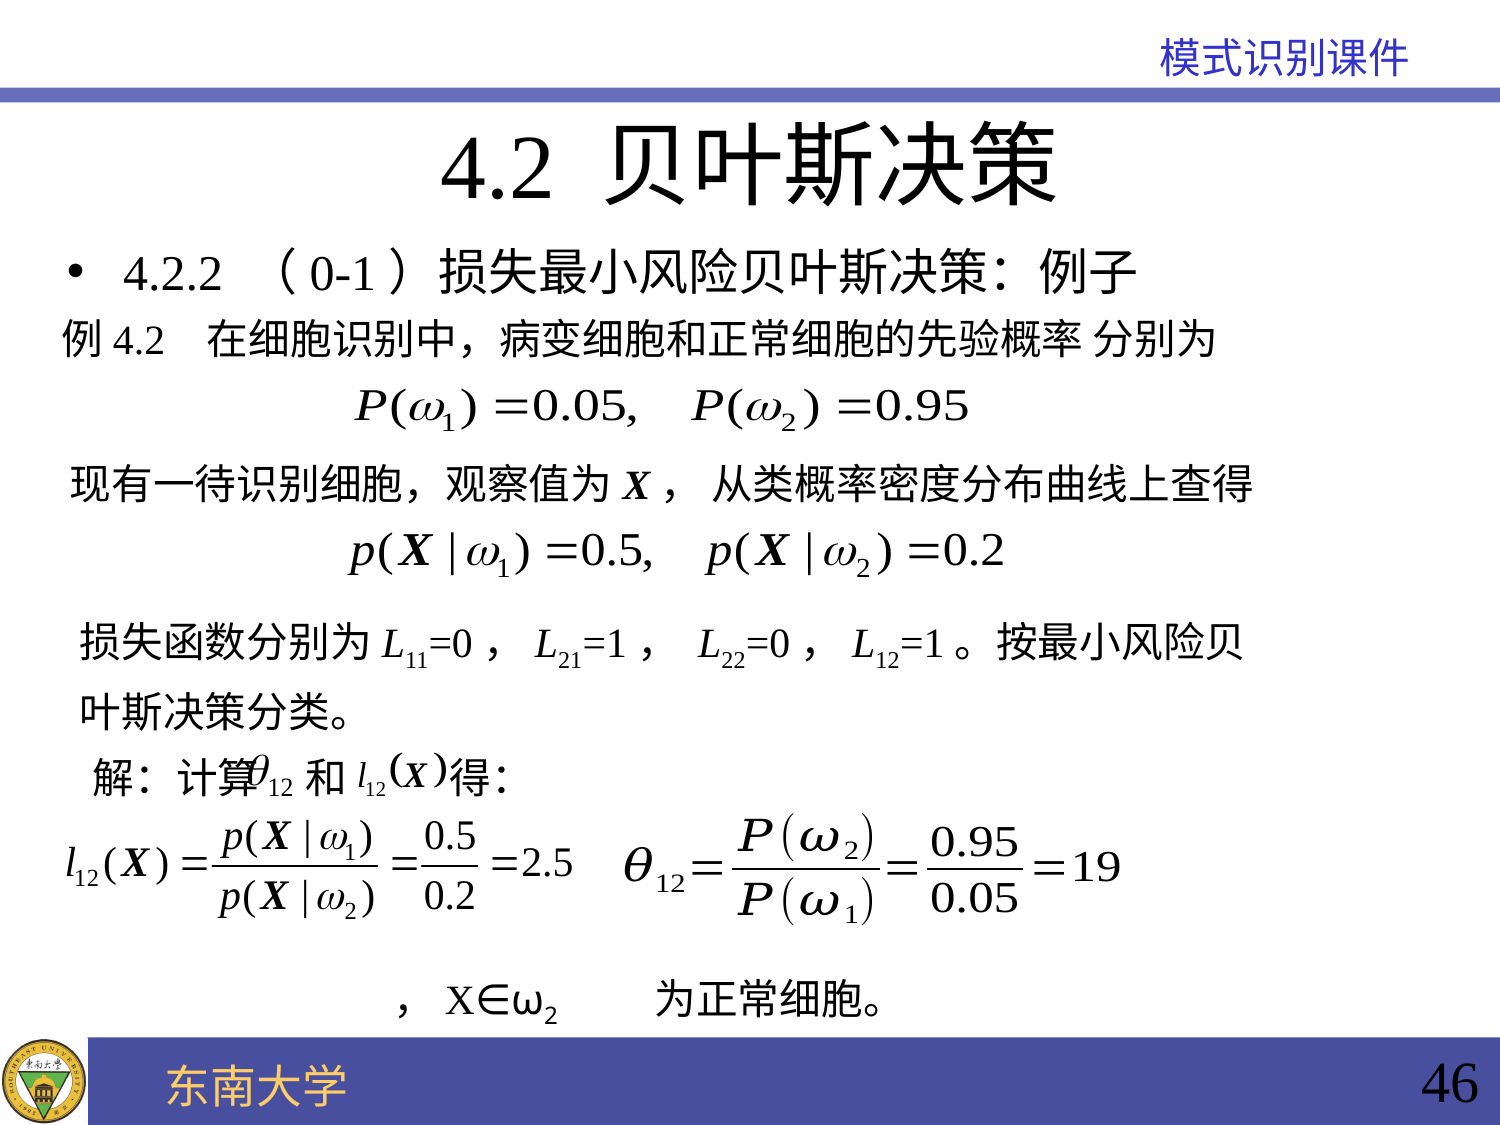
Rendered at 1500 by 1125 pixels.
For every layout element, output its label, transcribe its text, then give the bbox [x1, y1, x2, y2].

text_box 4.2.2 （0-1）损失最小风险贝叶斯决策：例子 [52, 232, 1153, 308]
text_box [344, 374, 978, 440]
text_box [0, 739, 657, 810]
text_box 例4.2 在细胞识别中，病变细胞和正常细胞的先验概率 分别为 [46, 305, 1233, 371]
text_box 为正常细胞。 [639, 965, 1082, 1031]
text_box 现有一待识别细胞，观察值为X， 从类概率密度分布曲线上查得 [54, 450, 1269, 516]
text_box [59, 809, 579, 930]
text_box 46 [1406, 1036, 1500, 1122]
text_box 损失函数分别为L11=0，L21=1， L22=0，L12=1。按最小风险贝 叶斯决策分类。 [64, 594, 1460, 744]
text_box 4.2 贝叶斯决策 [112, 99, 1388, 288]
picture [0, 1038, 88, 1125]
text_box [336, 518, 1013, 585]
